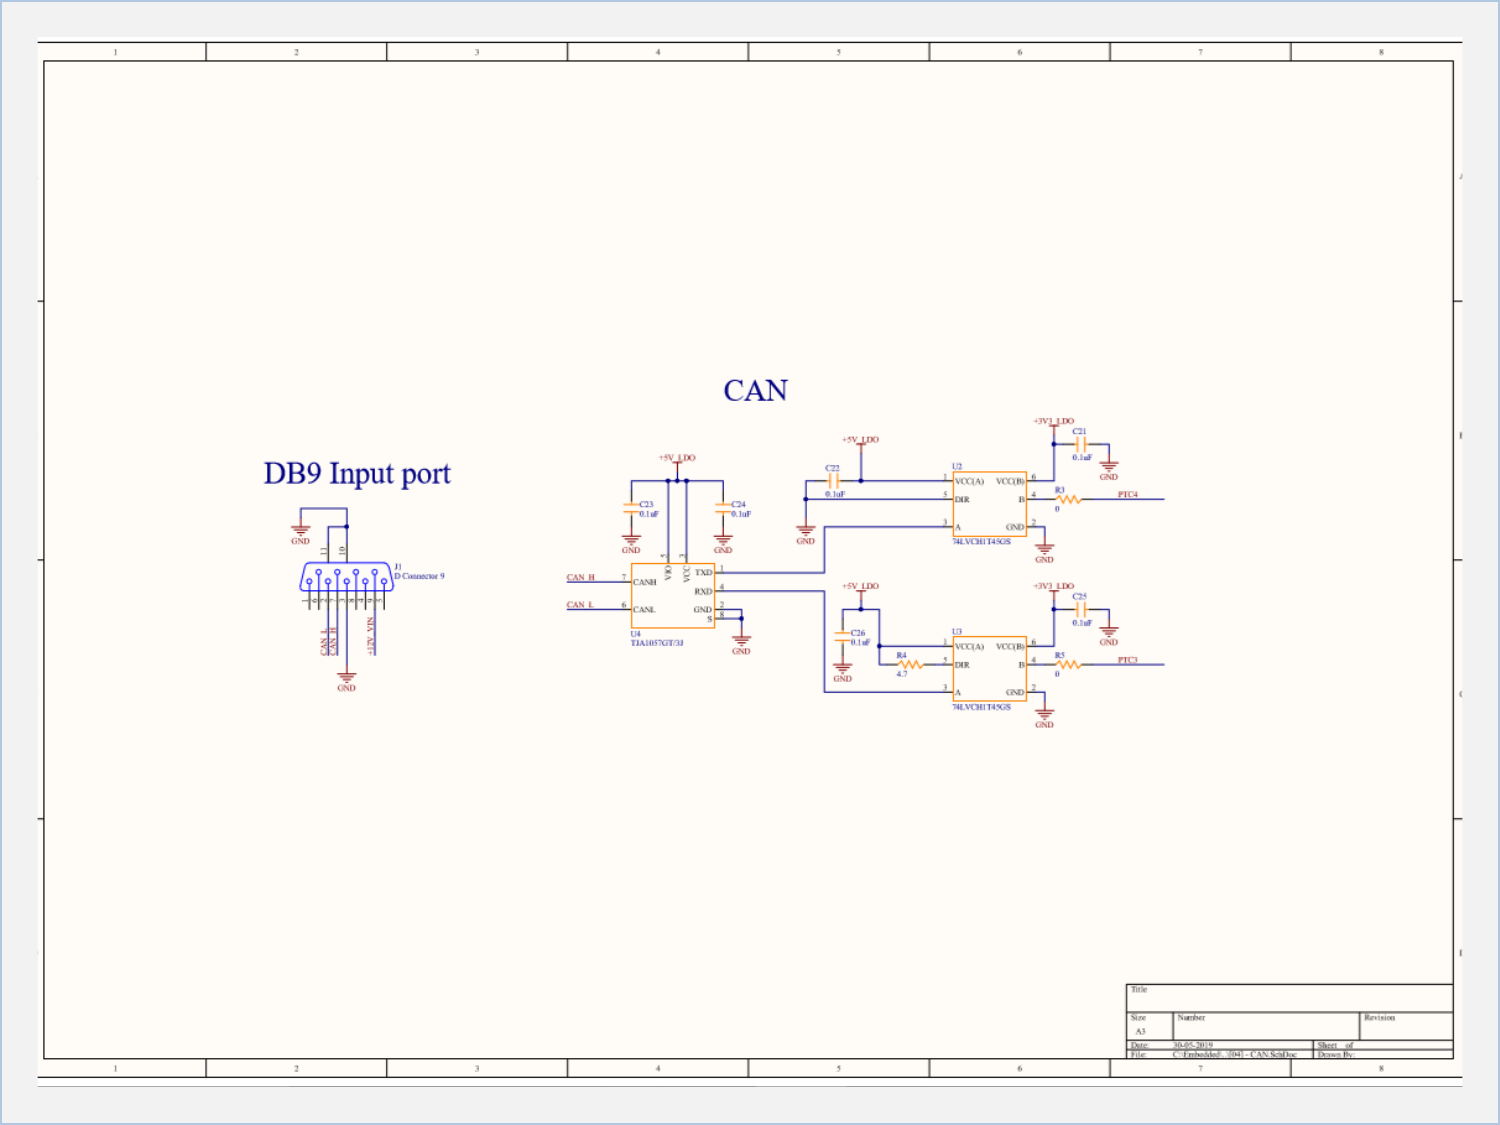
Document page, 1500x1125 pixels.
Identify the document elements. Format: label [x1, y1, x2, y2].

text_box [0, 0, 1500, 1125]
picture [37, 37, 1463, 1087]
